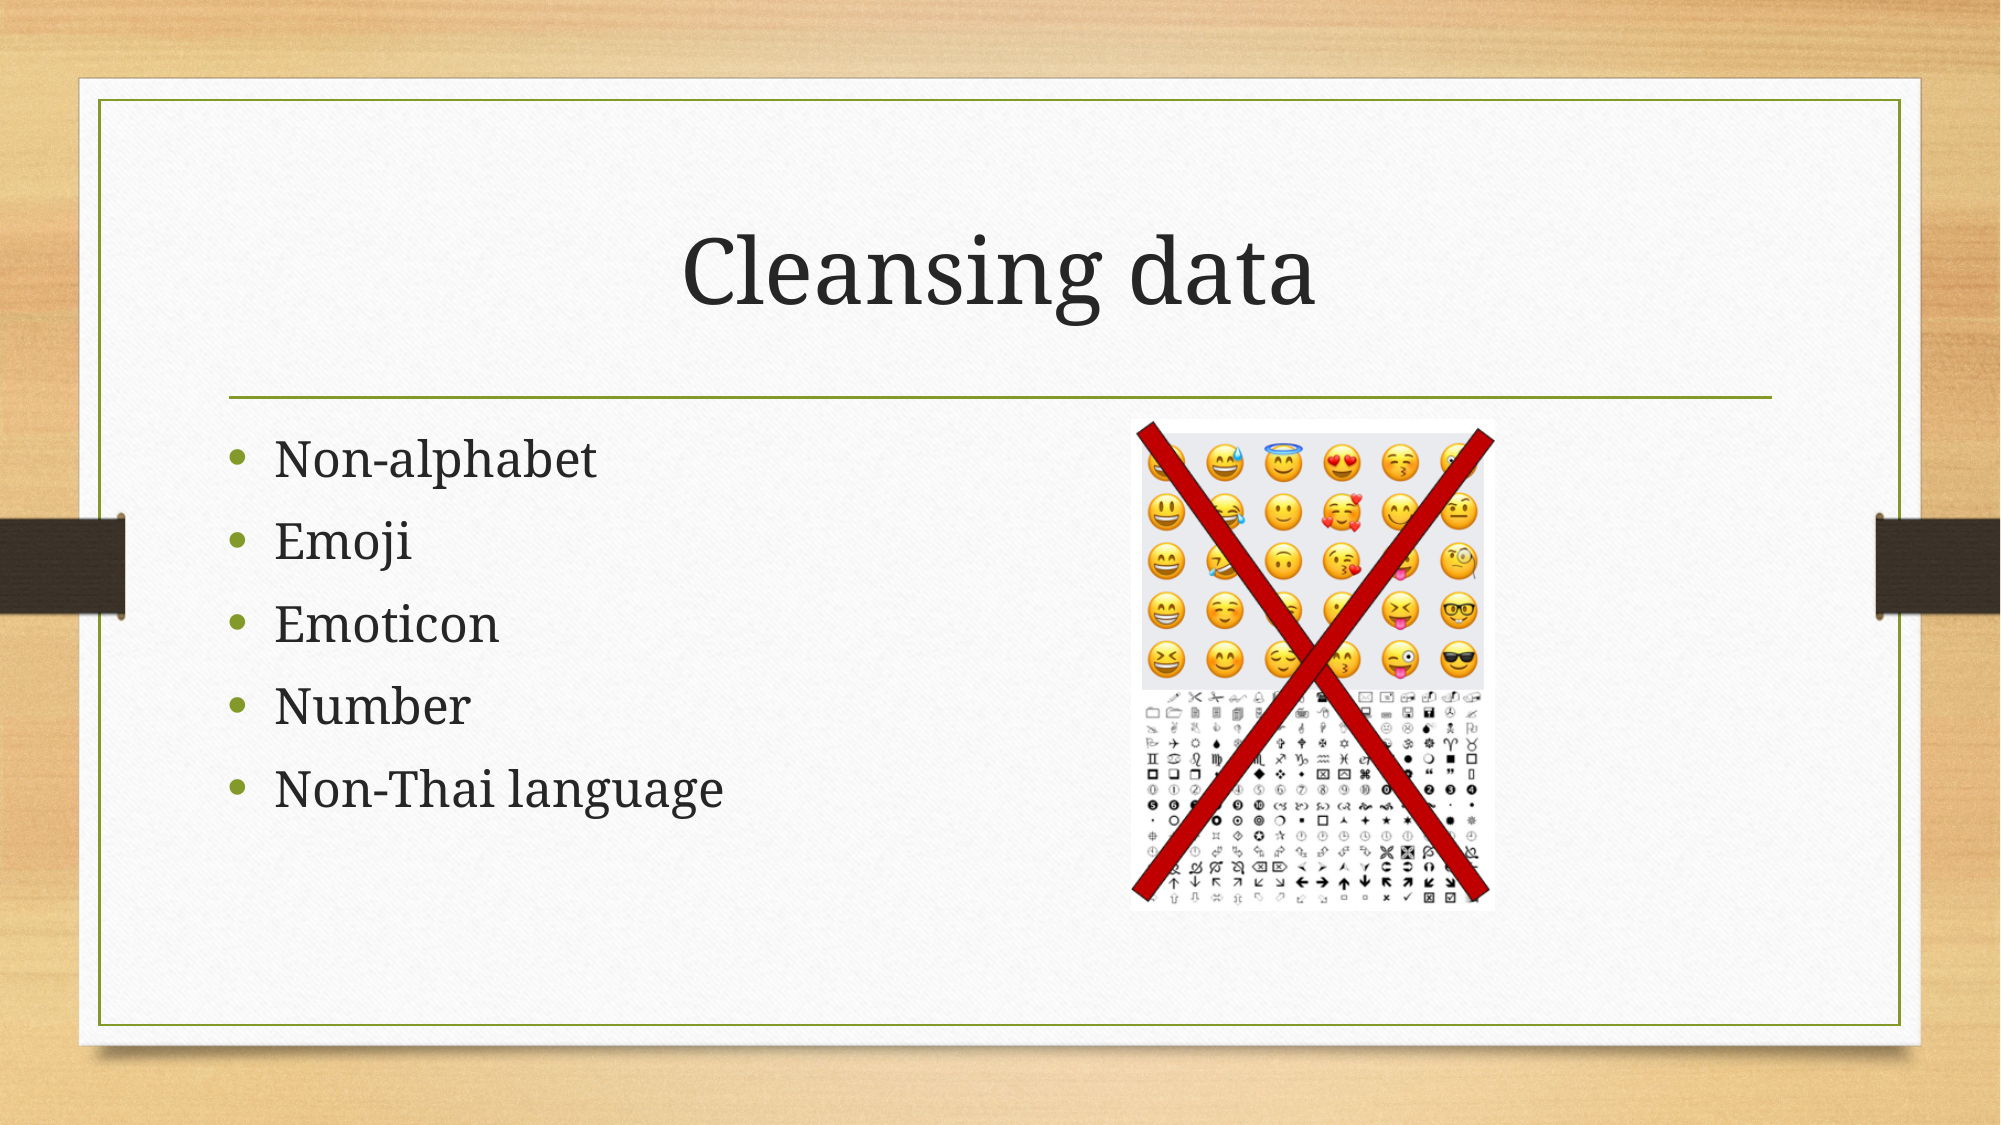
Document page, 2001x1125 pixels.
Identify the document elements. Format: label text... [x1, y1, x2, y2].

picture [0, 0, 2001, 1125]
list Non-alphabet Emoji Emoticon Number Non-Thai language [212, 419, 1788, 964]
title Cleansing data [212, 161, 1788, 375]
